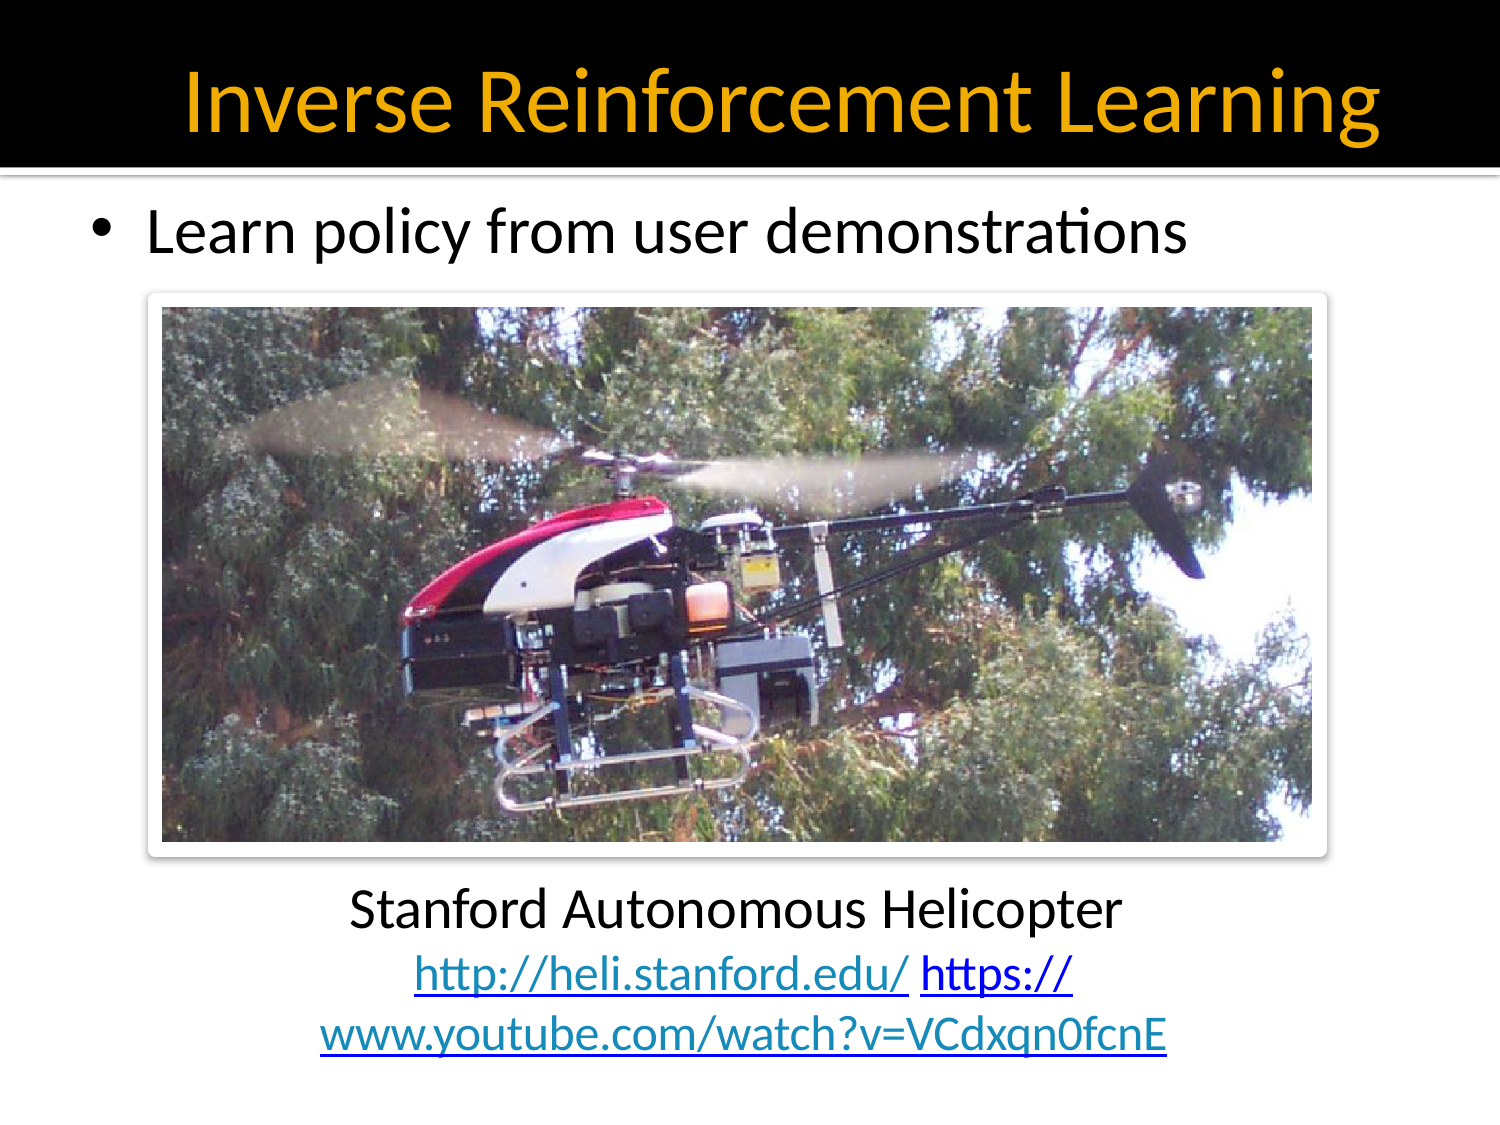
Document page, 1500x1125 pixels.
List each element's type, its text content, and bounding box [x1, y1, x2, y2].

text_box Stanford Autonomous Helicopter http://heli.stanford.edu/ https://www.youtube.com/watch?v=VCdxqn0fcnE [232, 882, 1253, 1061]
title Inverse Reinforcement Learning [75, 0, 1425, 189]
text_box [135, 283, 1340, 873]
text_box Learn policy from user demonstrations [87, 184, 1196, 267]
